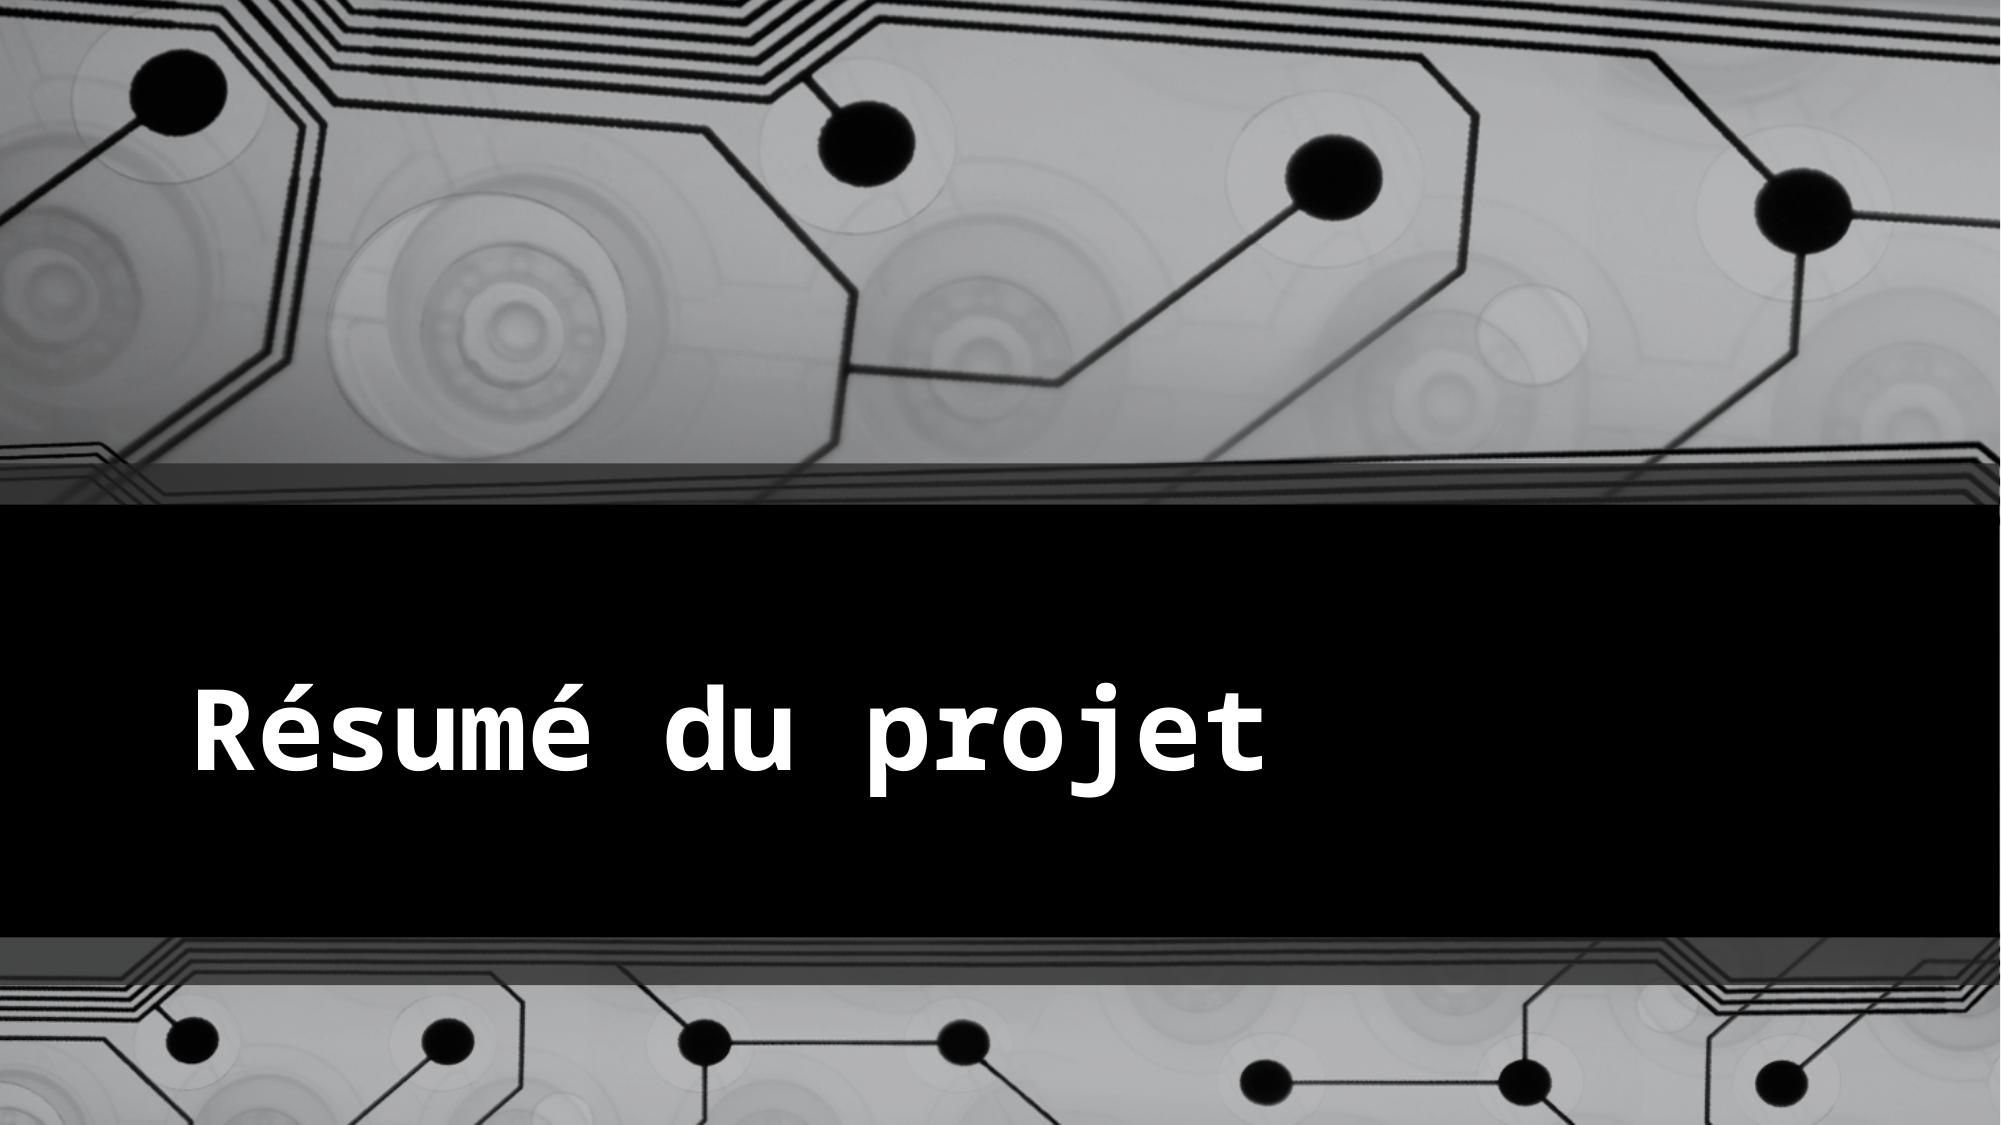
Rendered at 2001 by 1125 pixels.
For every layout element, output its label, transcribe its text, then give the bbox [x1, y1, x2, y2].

title Résumé du projet [174, 519, 1825, 800]
picture [0, 0, 2001, 1125]
